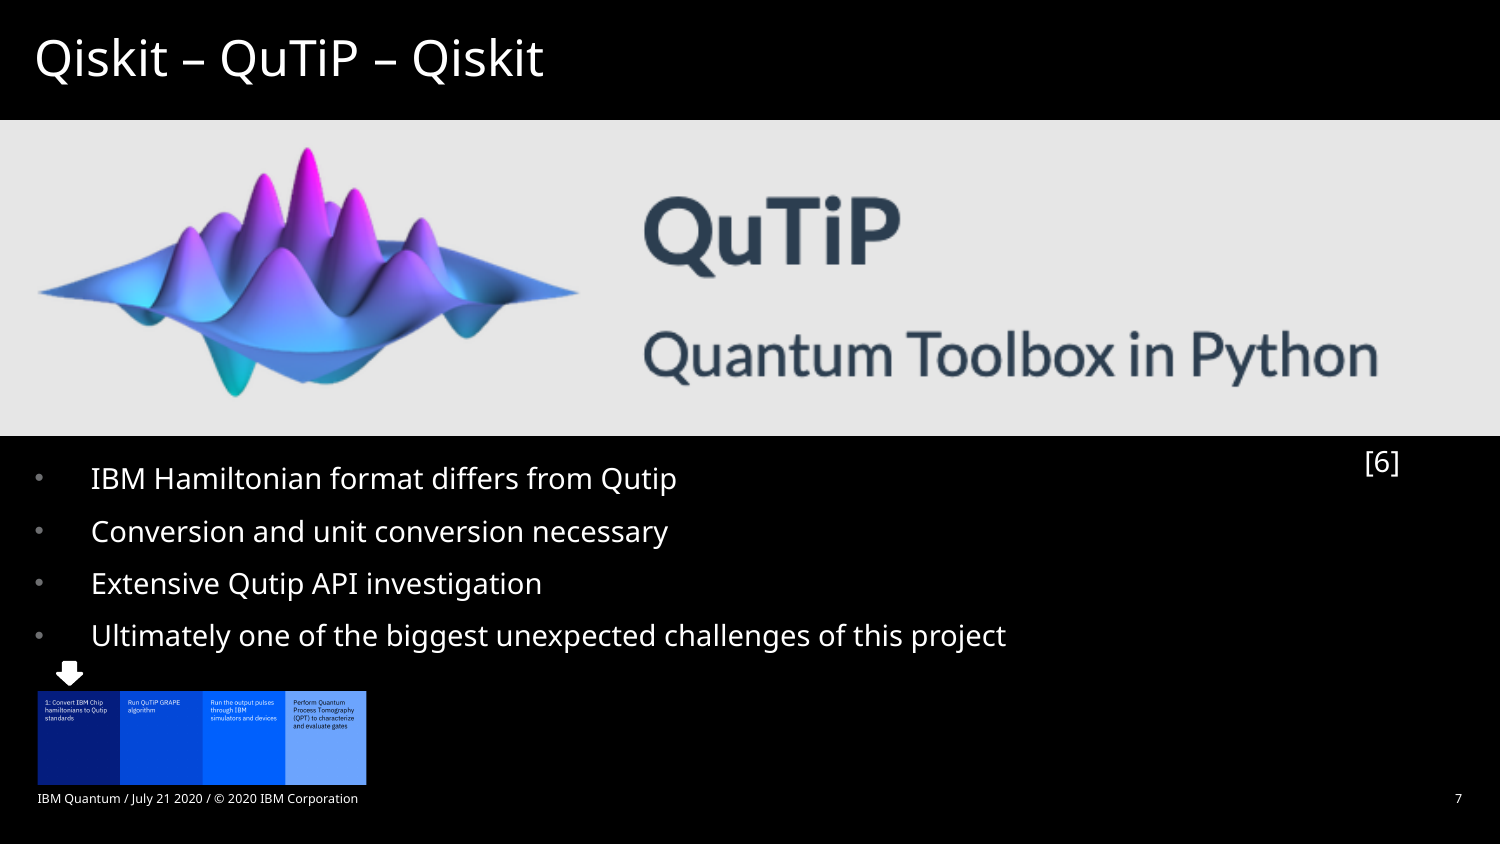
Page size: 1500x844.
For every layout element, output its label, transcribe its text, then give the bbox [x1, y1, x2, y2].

picture [37, 691, 367, 785]
slide_number 7 [1162, 785, 1463, 813]
text_box [6] [1349, 442, 1500, 486]
picture [0, 120, 1500, 436]
footer IBM Quantum / July 21 2020 / © 2020 IBM Corporation [37, 785, 713, 813]
text_box [55, 660, 84, 687]
list IBM Hamiltonian format differs from Qutip Conversion and unit conversion necessary Extensive Qutip API investigation Ultimately one of the biggest unexpected challenges of this project [34, 444, 1443, 712]
title Qiskit – QuTiP – Qiskit [34, 33, 714, 119]
